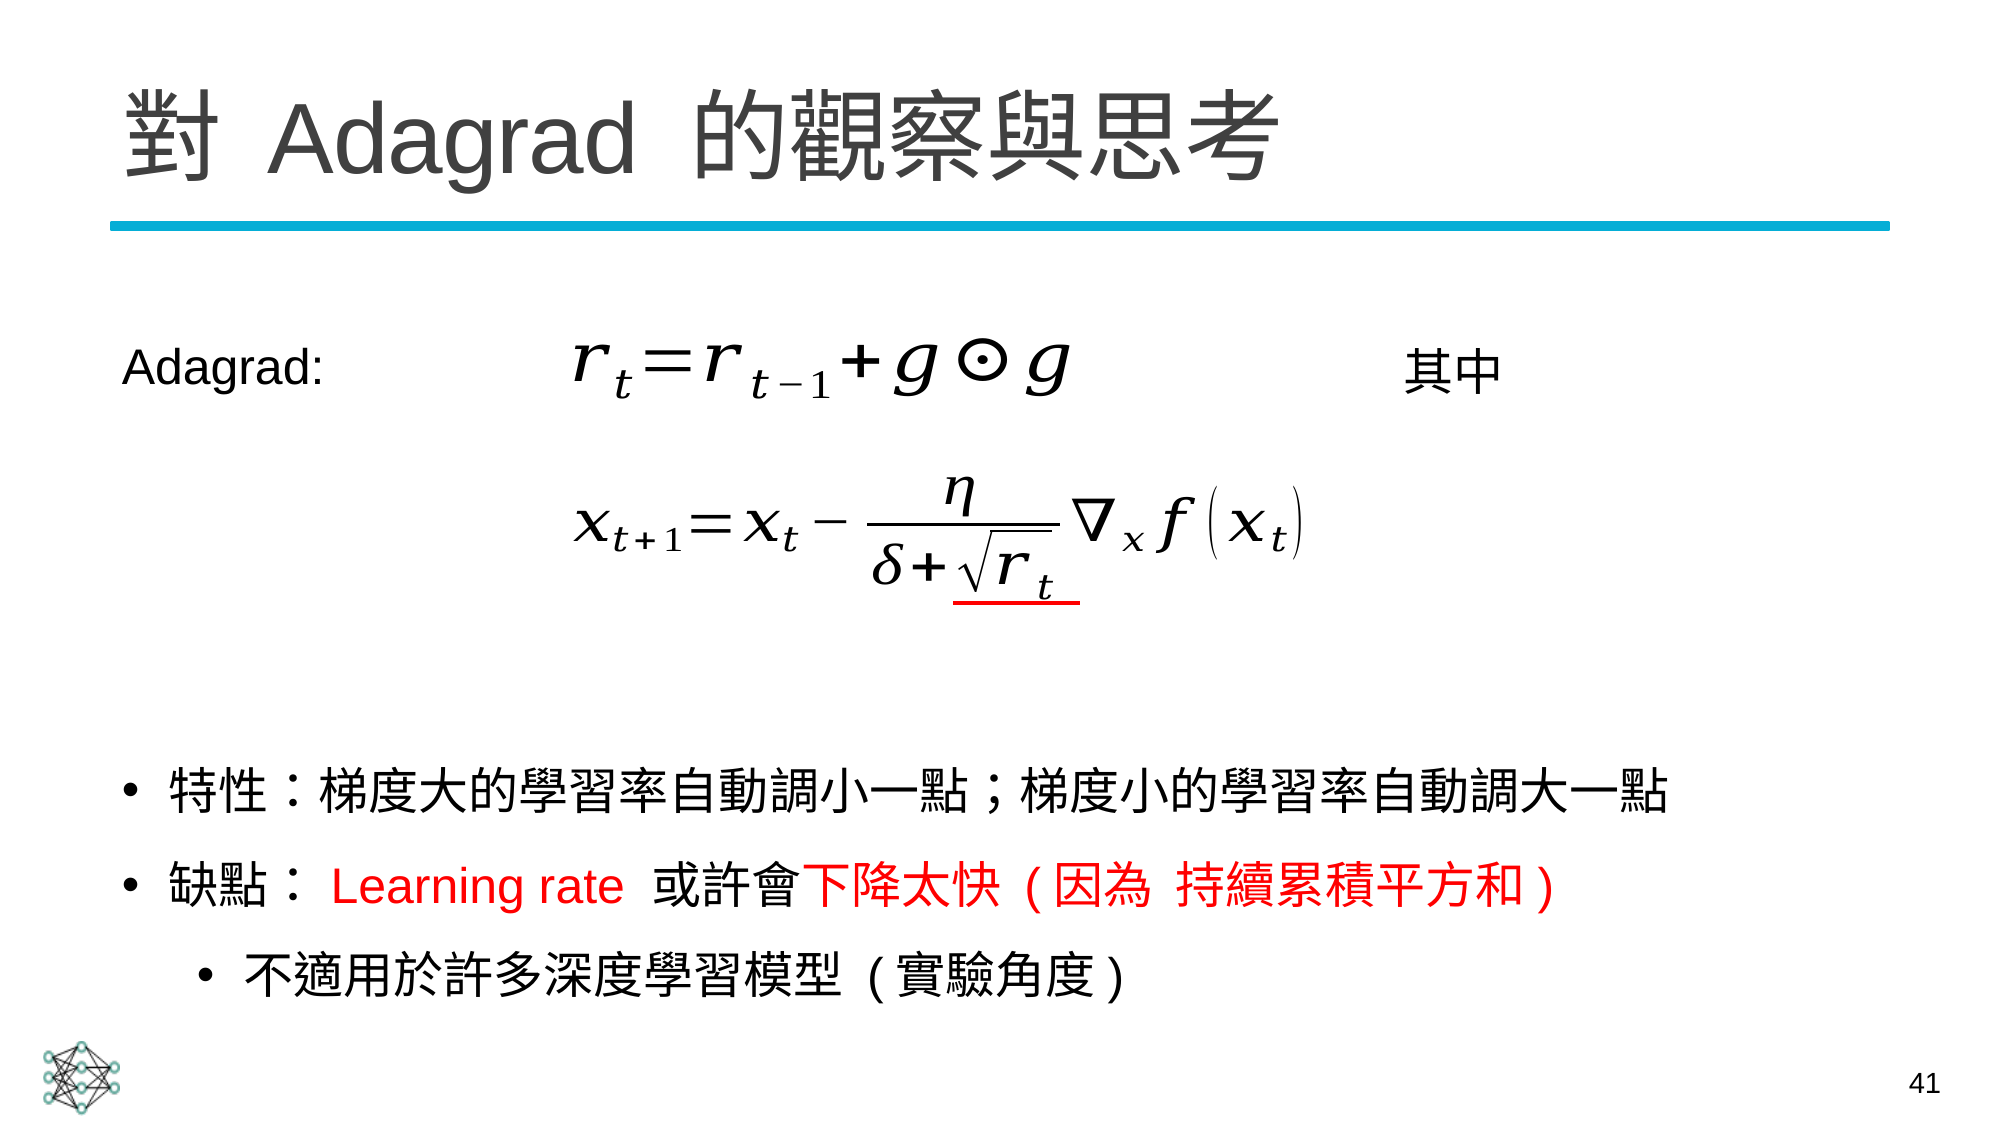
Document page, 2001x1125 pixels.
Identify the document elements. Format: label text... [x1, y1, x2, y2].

picture [43, 1041, 120, 1116]
title 對 Adagrad 的觀察與思考 [107, 58, 1899, 228]
text_box 特性：梯度大的學習率自動調小一點；梯度小的學習率自動調大一點 [107, 721, 1777, 827]
slide_number 41 [1740, 1052, 1957, 1113]
text_box Adagrad: [107, 327, 546, 403]
